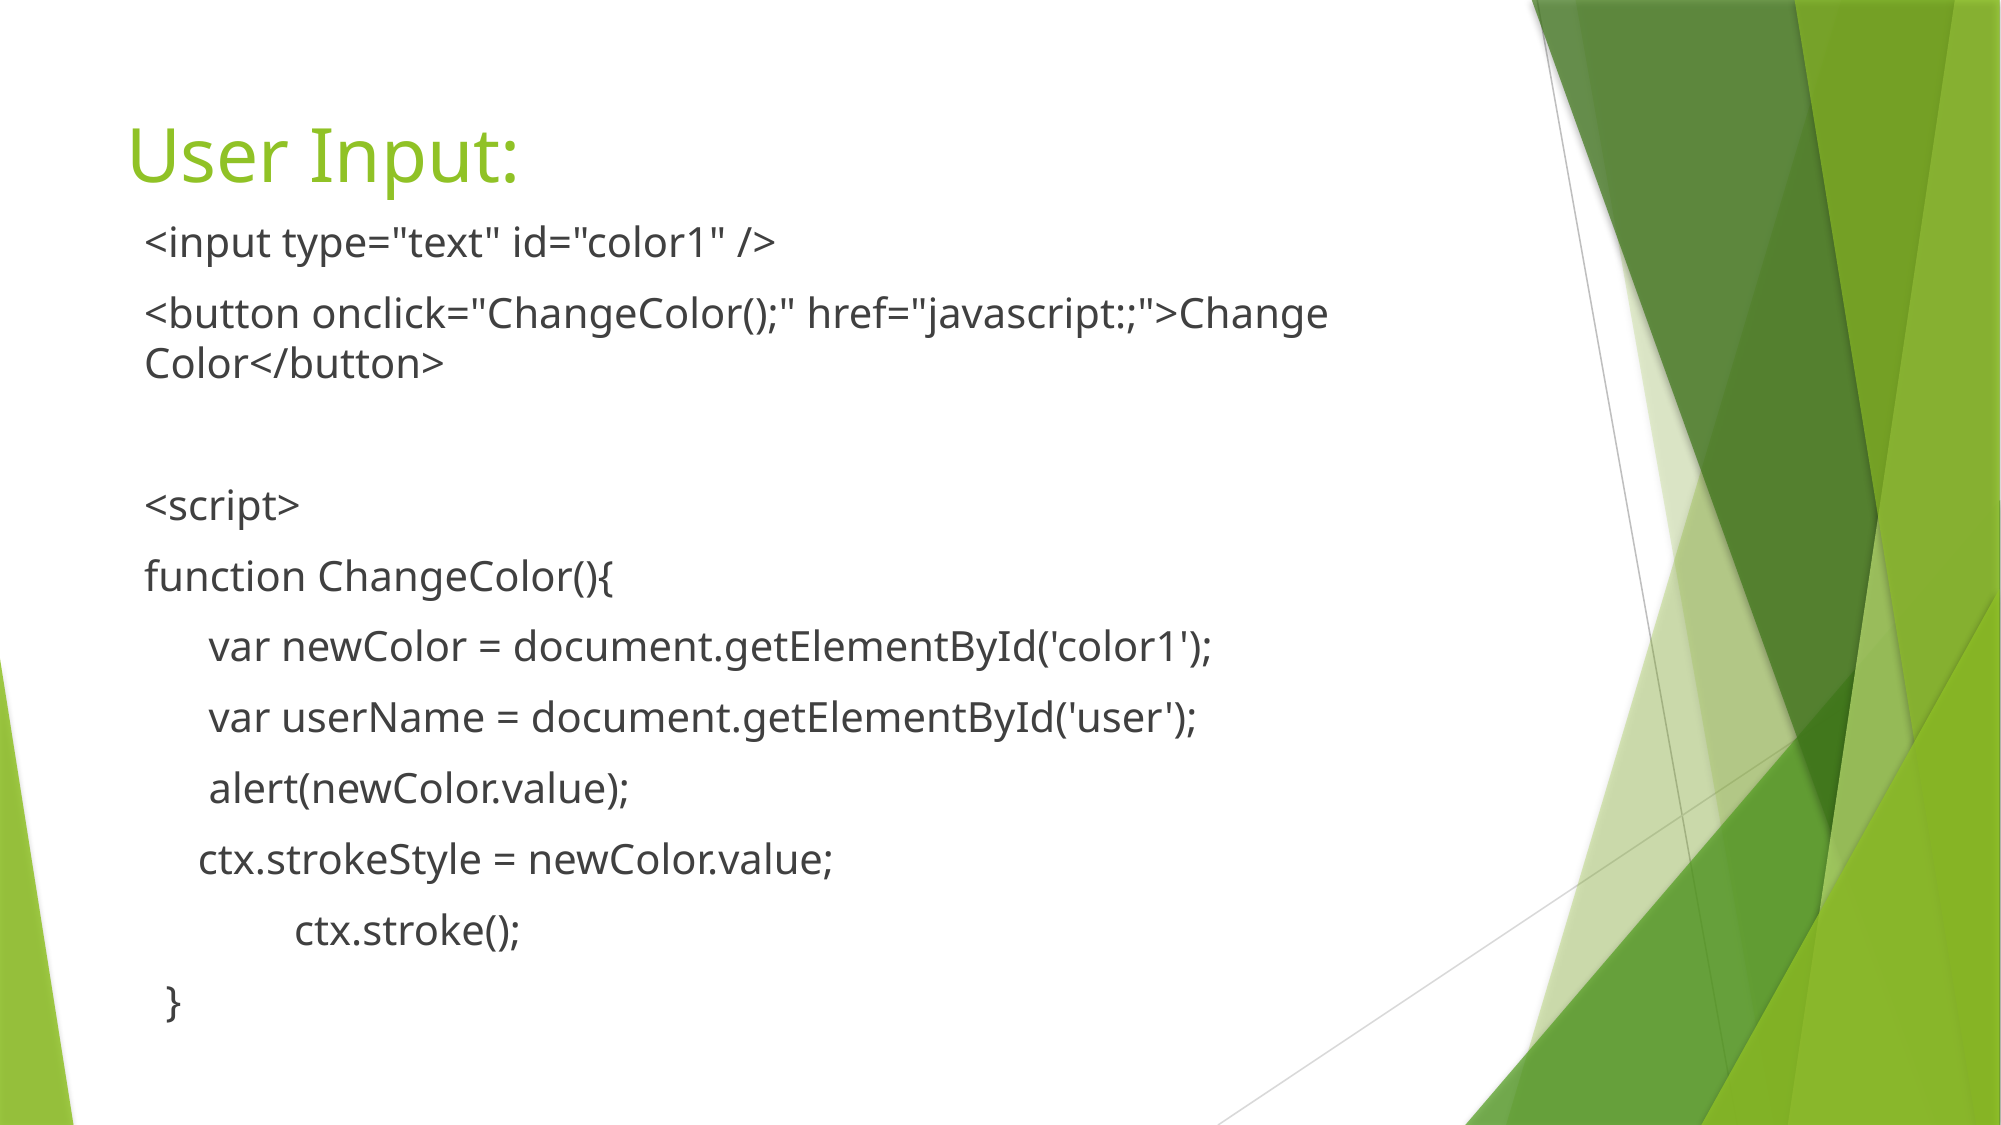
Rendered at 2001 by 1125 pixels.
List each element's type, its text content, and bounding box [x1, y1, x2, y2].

title User Input: [111, 99, 1522, 208]
list <input type="text" id="color1" /> <button onclick="ChangeColor();" href="javascript:;">Change Color</button> <script> function ChangeColor(){ var newColor = document.getElementById('color1'); var userName = document.getElementById('user'); alert(newColor.value); ctx.strokeStyle = newColor.value; ctx.stroke(); } [111, 208, 1522, 1125]
